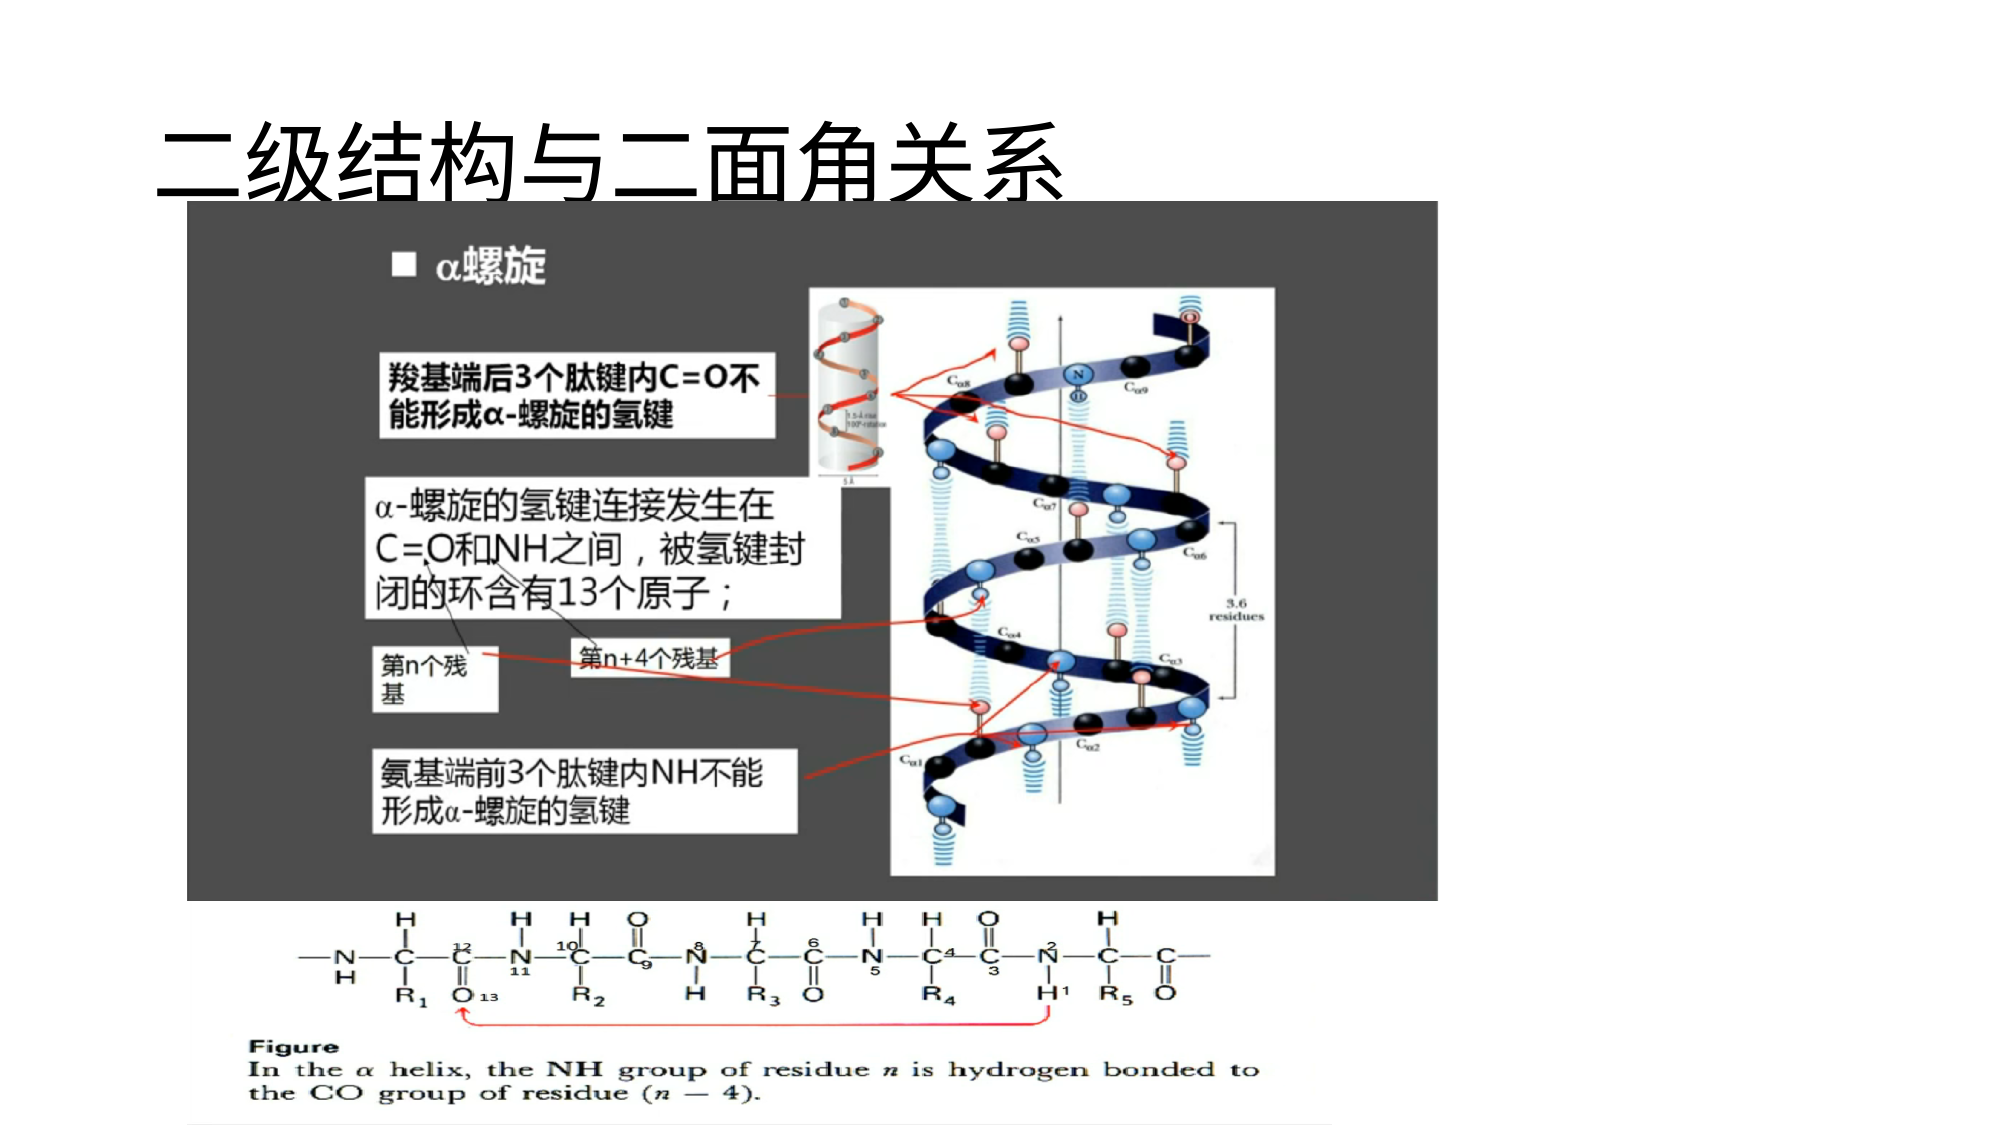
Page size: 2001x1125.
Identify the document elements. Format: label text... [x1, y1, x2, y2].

picture [187, 201, 1439, 1125]
title 二级结构与二面角关系 [137, 59, 1863, 278]
